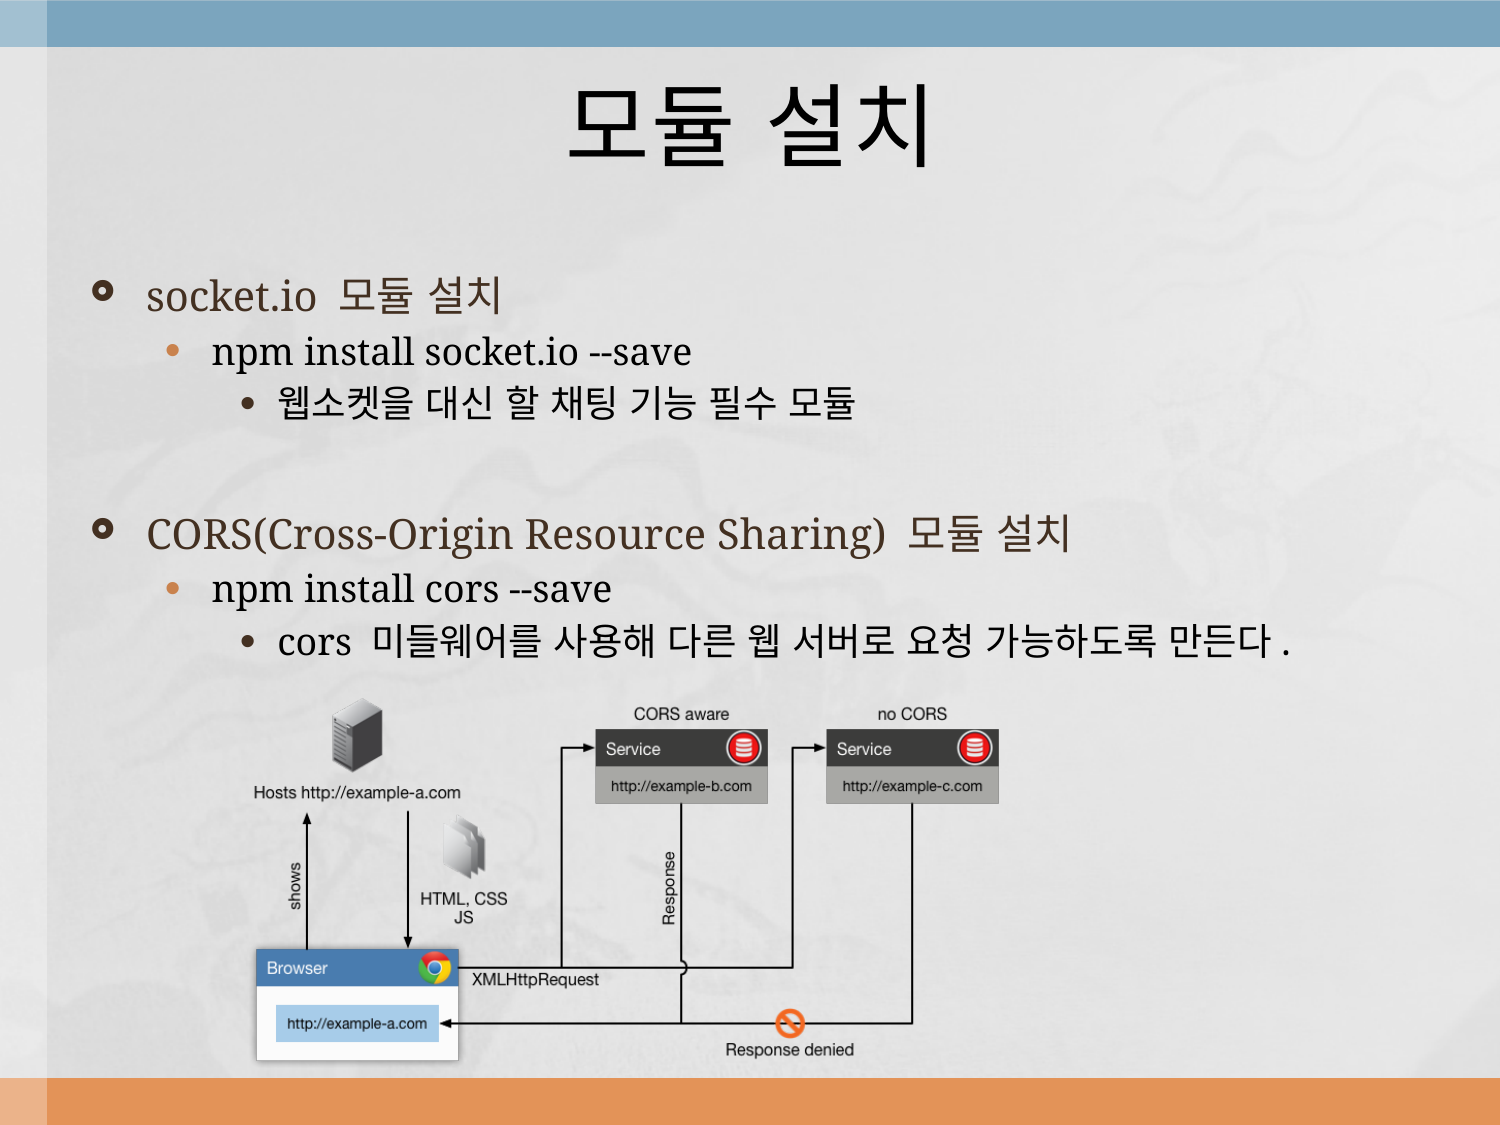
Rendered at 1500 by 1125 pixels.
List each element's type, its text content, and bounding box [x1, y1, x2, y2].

list socket.io 모듈 설치 npm install socket.io --save 웹소켓을 대신 할 채팅 기능 필수 모듈 CORS(Cross-Origin Resource Sharing) 모듈 설치 npm install cors --save cors 미들웨어를 사용해 다른 웹 서버로 요청 가능하도록 만든다. [75, 262, 1425, 1005]
picture [241, 692, 1005, 1071]
title 모듈 설치 [49, 46, 1454, 202]
